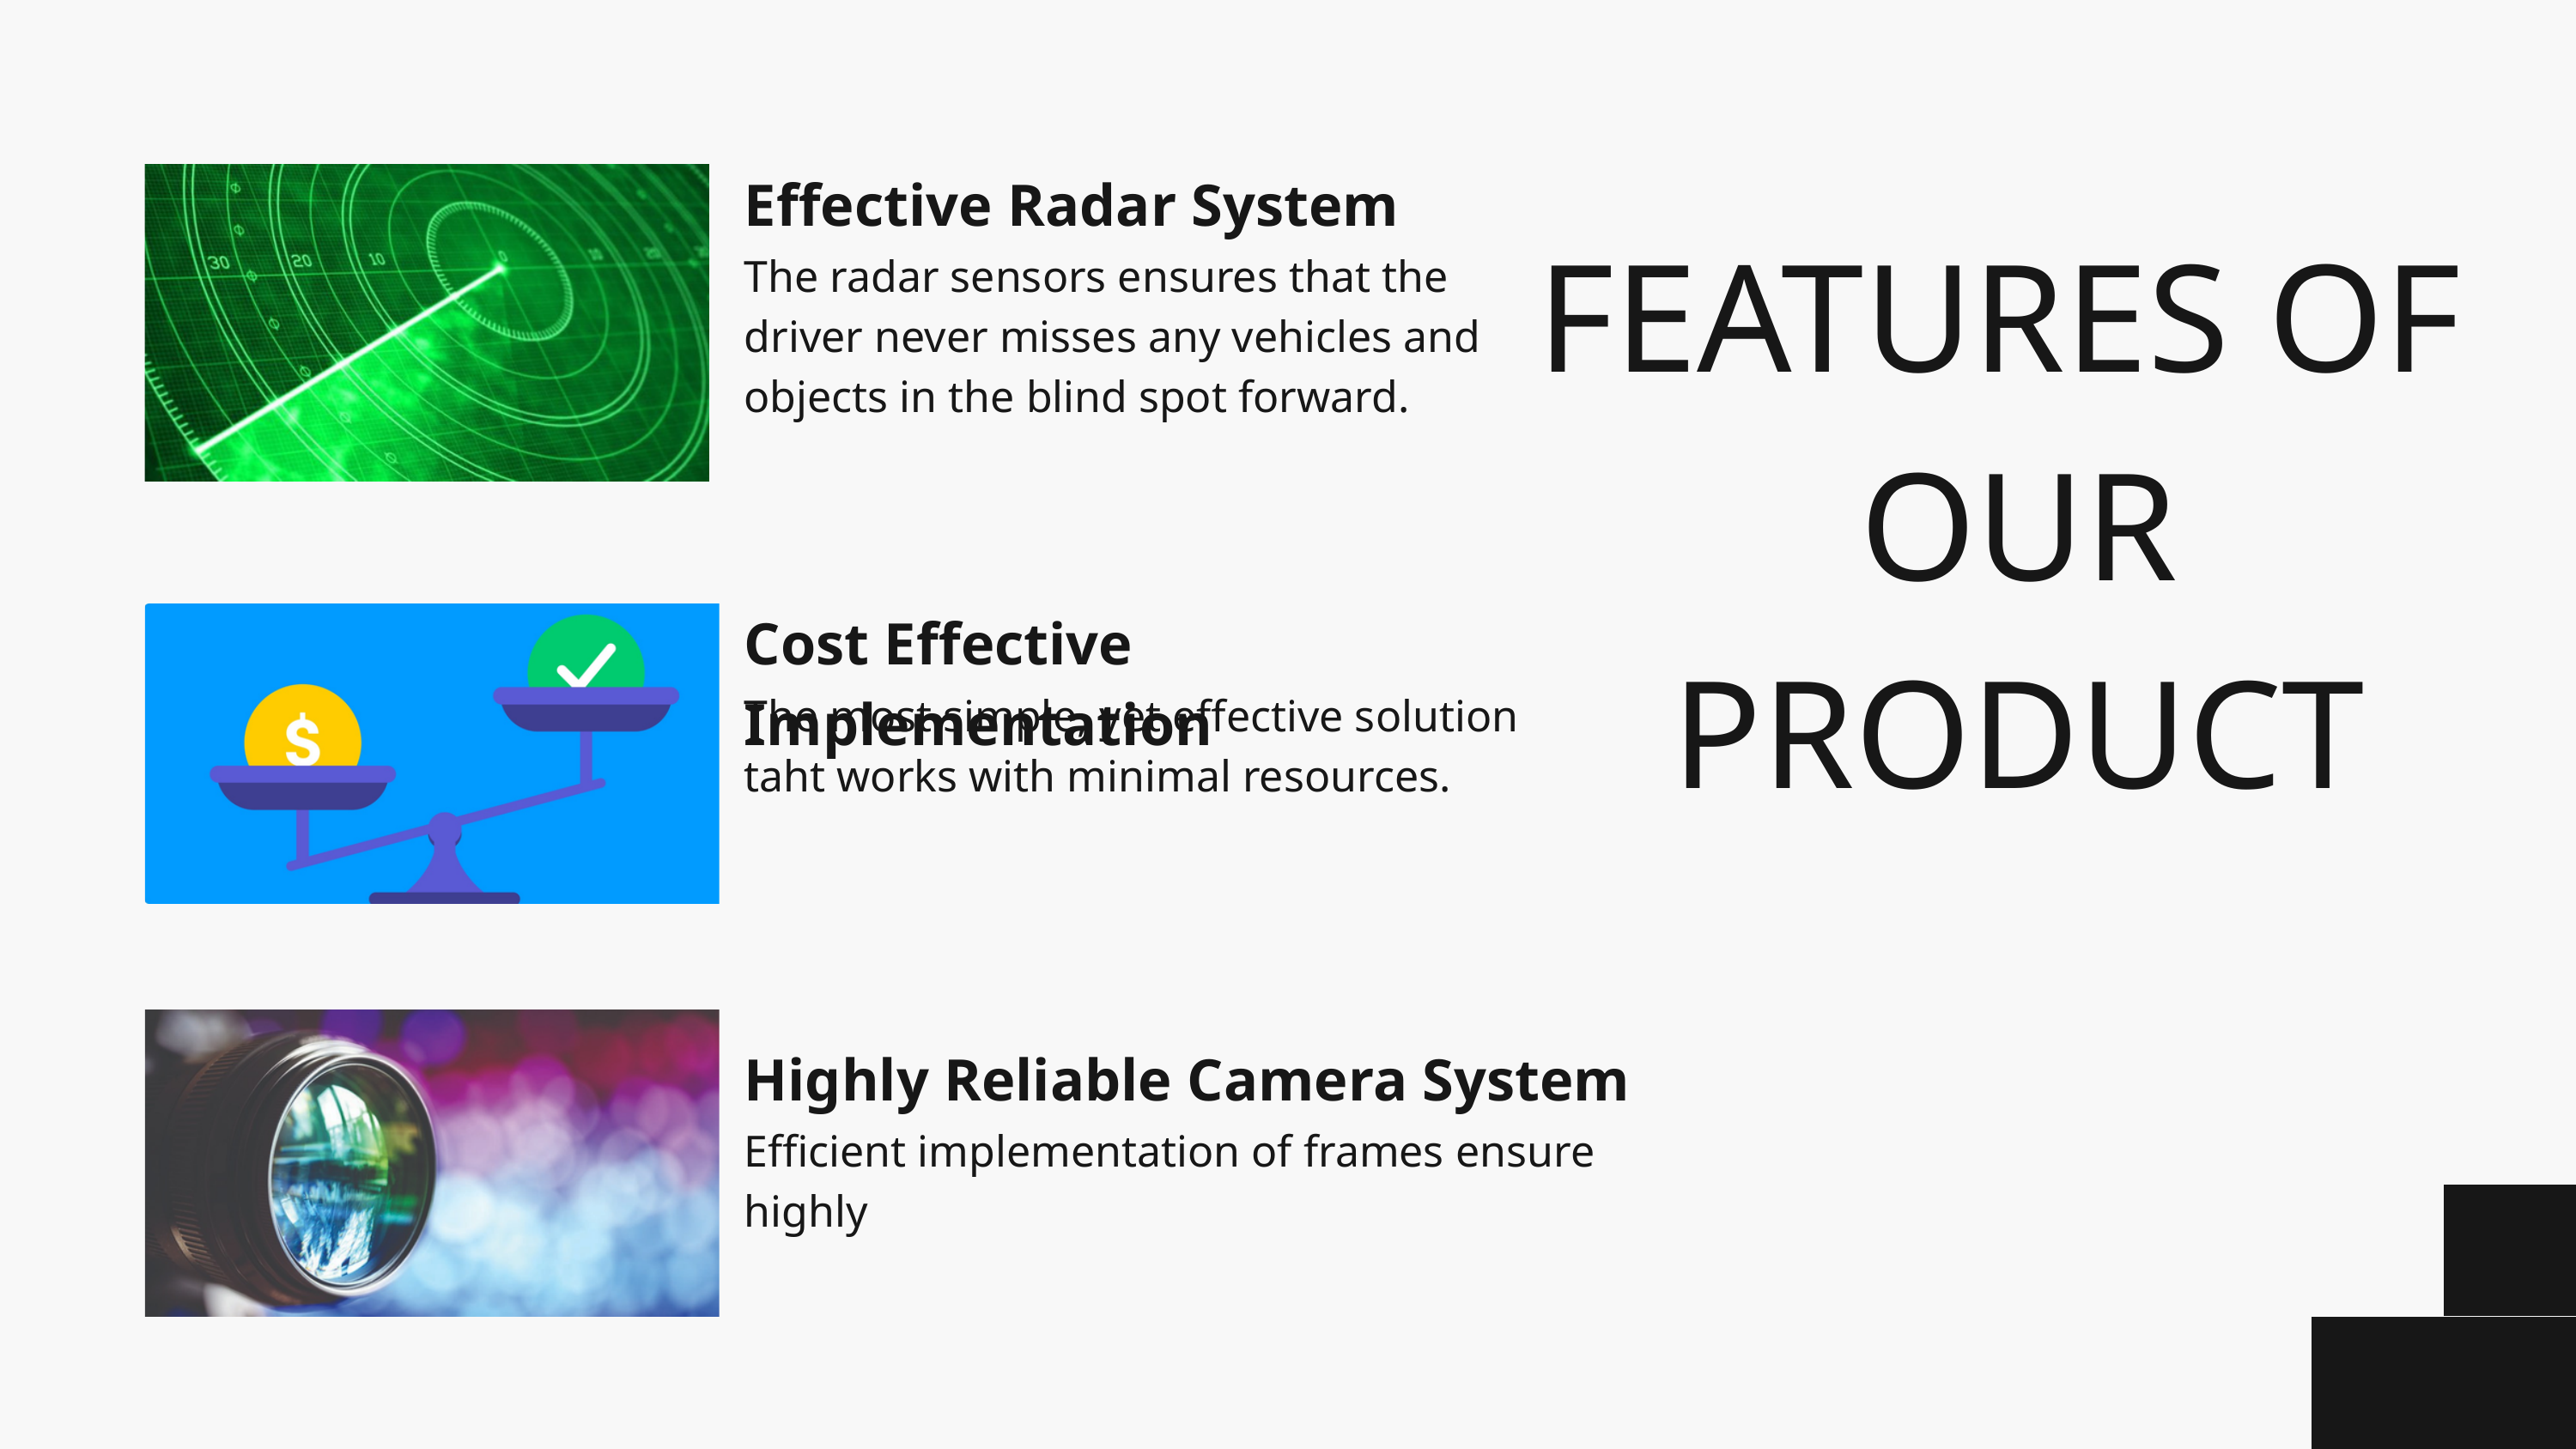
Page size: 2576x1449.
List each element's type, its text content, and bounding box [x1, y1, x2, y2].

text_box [744, 603, 1579, 797]
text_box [744, 164, 1540, 416]
text_box FEATURES OF OUR PRODUCT [1515, 194, 2523, 819]
text_box [144, 1009, 720, 1317]
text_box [744, 1038, 1656, 1232]
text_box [2311, 1184, 2576, 1449]
text_box [144, 603, 720, 904]
text_box [144, 164, 709, 482]
